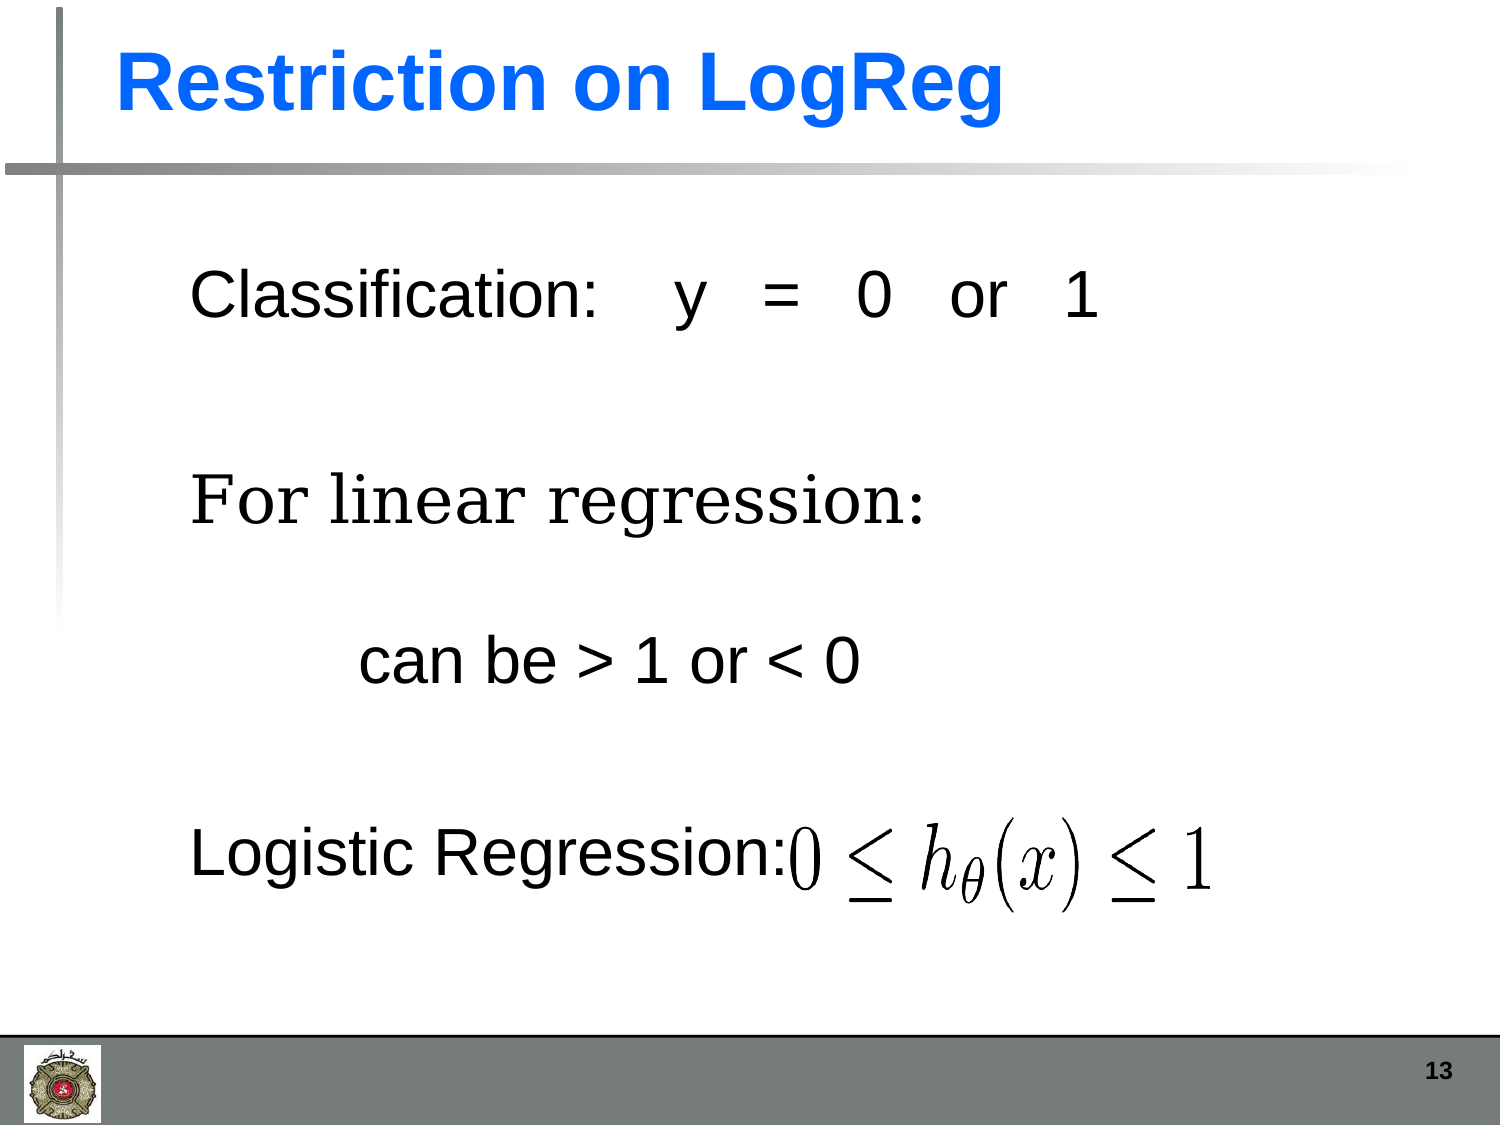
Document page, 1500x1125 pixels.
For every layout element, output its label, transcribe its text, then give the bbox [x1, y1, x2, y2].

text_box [174, 800, 1211, 913]
title Restriction on LogReg [100, 19, 1459, 135]
picture [24, 1045, 101, 1123]
text_box Classification: y = 0 or 1 [174, 243, 1210, 339]
